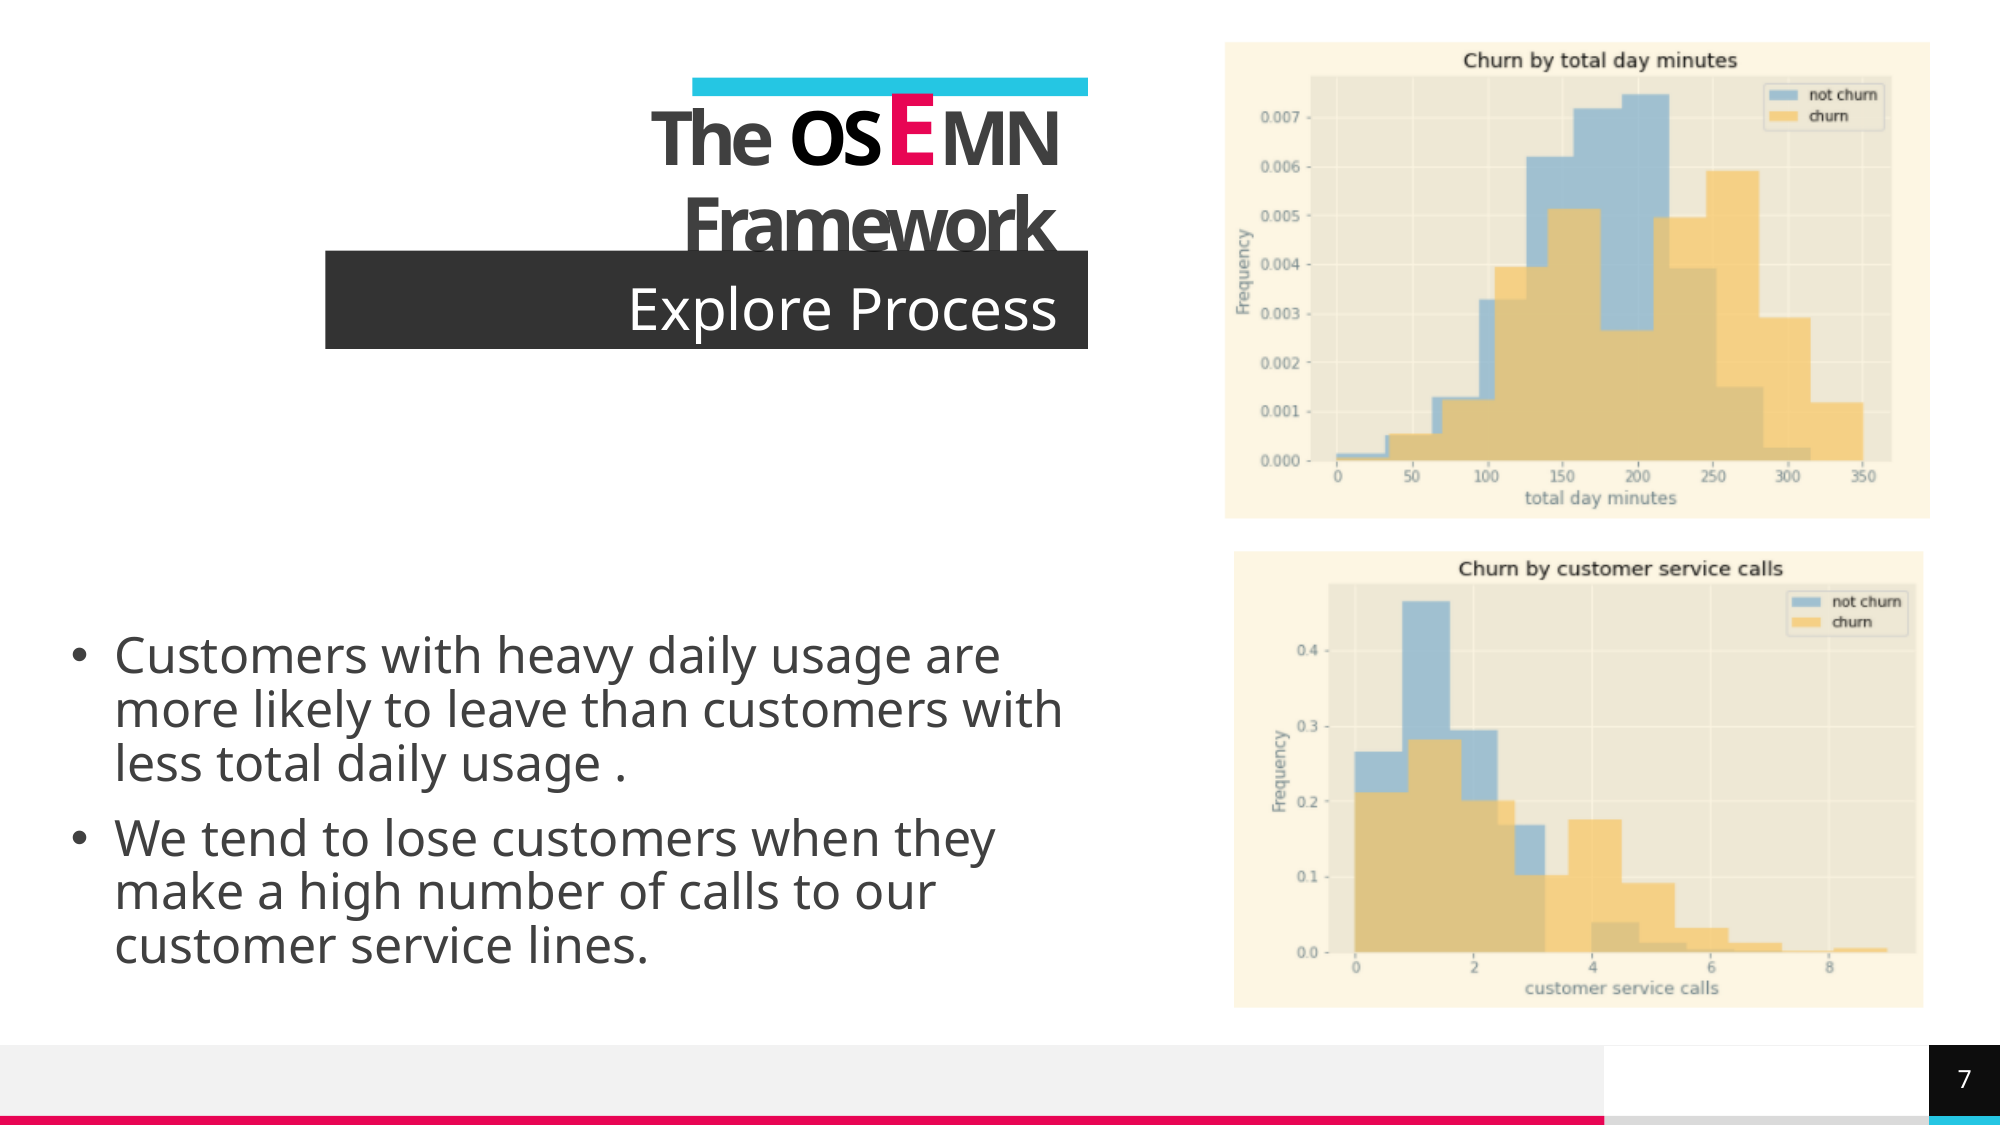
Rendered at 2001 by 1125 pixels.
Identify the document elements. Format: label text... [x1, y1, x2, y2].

slide_number 7 [1929, 1045, 2000, 1116]
picture [1211, 33, 1930, 536]
text_box [691, 77, 1089, 97]
list Explore Process [325, 250, 1088, 349]
title The OSEMN Framework [325, 96, 1088, 250]
list Customers with heavy daily usage are more likely to leave than customers with less total daily usage . We tend to lose customers when they make a high number of calls to our customer service lines. [70, 473, 1088, 975]
picture [1234, 547, 1930, 1017]
